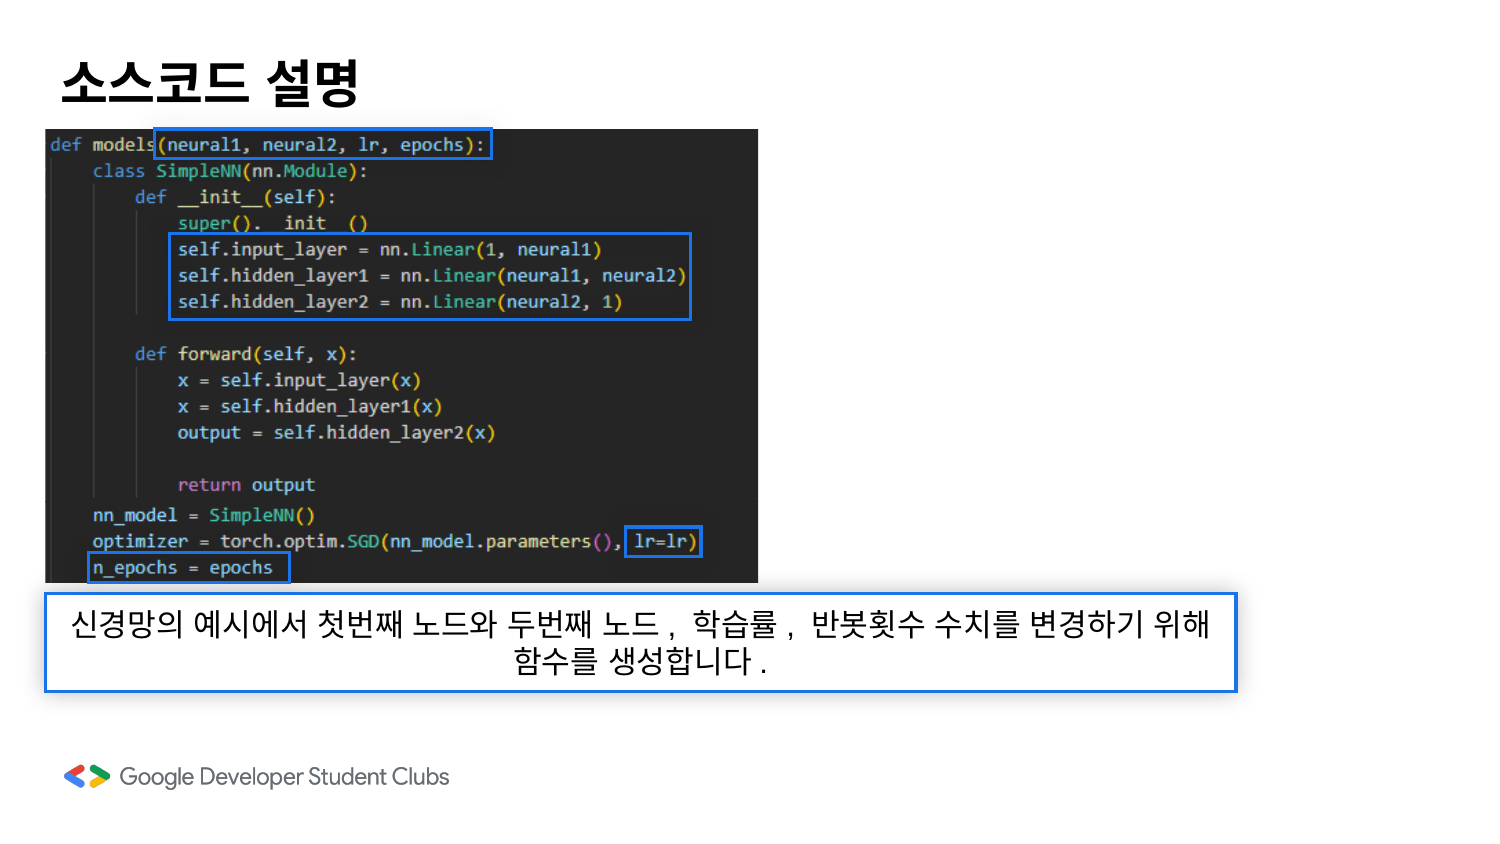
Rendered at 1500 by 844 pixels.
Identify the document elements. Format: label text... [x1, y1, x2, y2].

text_box 신경망의 예시에서 첫번째 노드와 두번째 노드, 학습률, 반봇횟수 수치를 변경하기 위해 함수를 생성합니다. [45, 593, 1237, 692]
title 소스코드 설명 [45, 29, 506, 127]
picture [45, 128, 759, 583]
picture [64, 762, 449, 790]
